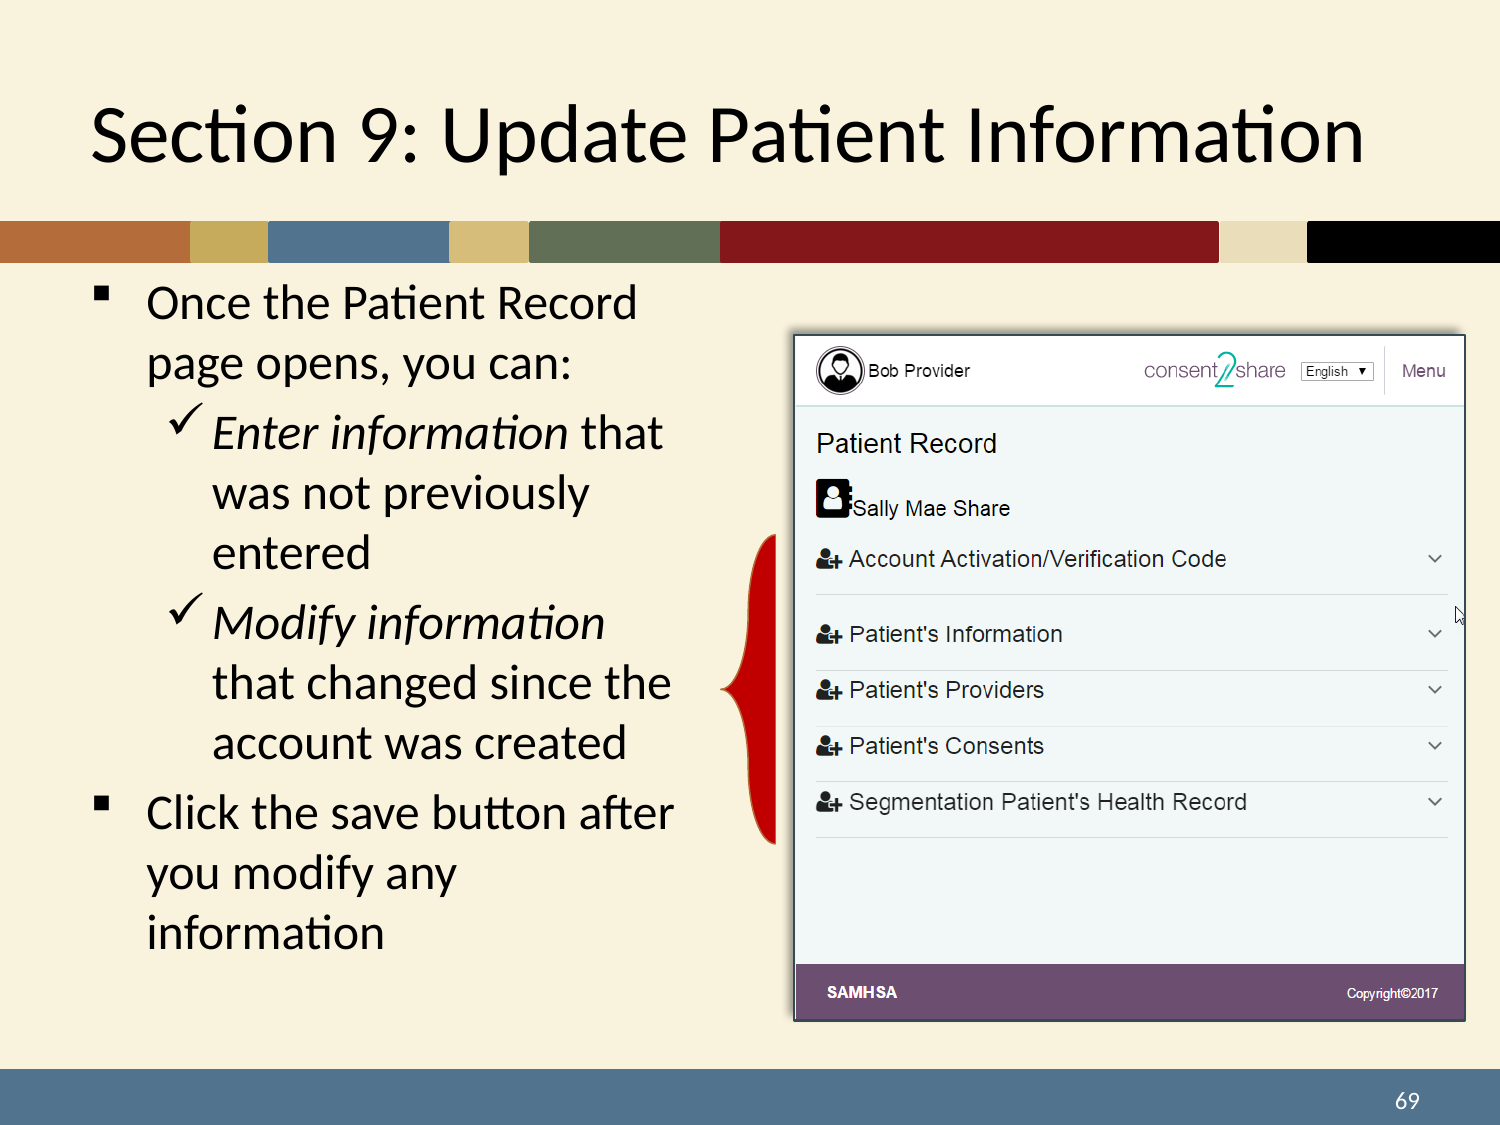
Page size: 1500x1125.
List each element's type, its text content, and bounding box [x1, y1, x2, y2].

text_box [719, 533, 776, 845]
list Once the Patient Record page opens, you can: Enter information that was not previously entered Modify information that changed since the account was created Click the save button after you modify any information [75, 262, 702, 1052]
slide_number 69 [1379, 1069, 1500, 1125]
picture [794, 335, 1464, 1020]
title Section 9: Update Patient Information [75, 45, 1425, 213]
